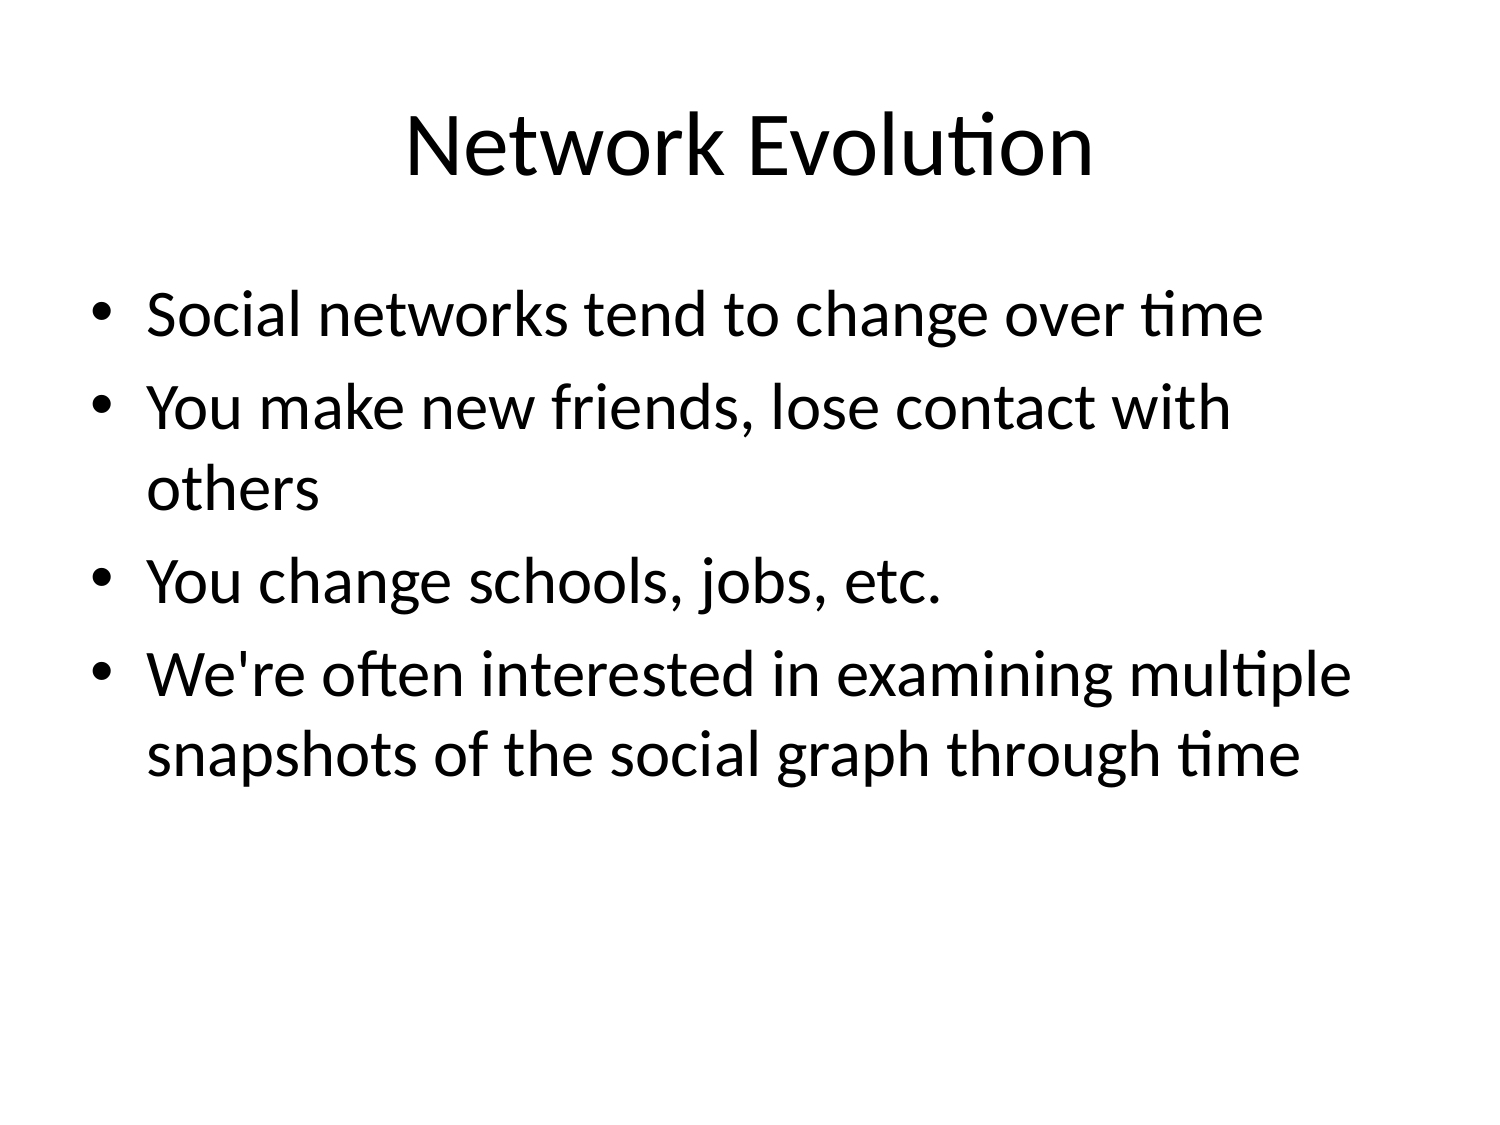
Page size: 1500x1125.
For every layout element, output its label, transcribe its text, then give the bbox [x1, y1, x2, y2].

list Social networks tend to change over time You make new friends, lose contact with others You change schools, jobs, etc. We're often interested in examining multiple snapshots of the social graph through time [75, 262, 1425, 1005]
title Network Evolution [75, 45, 1425, 233]
